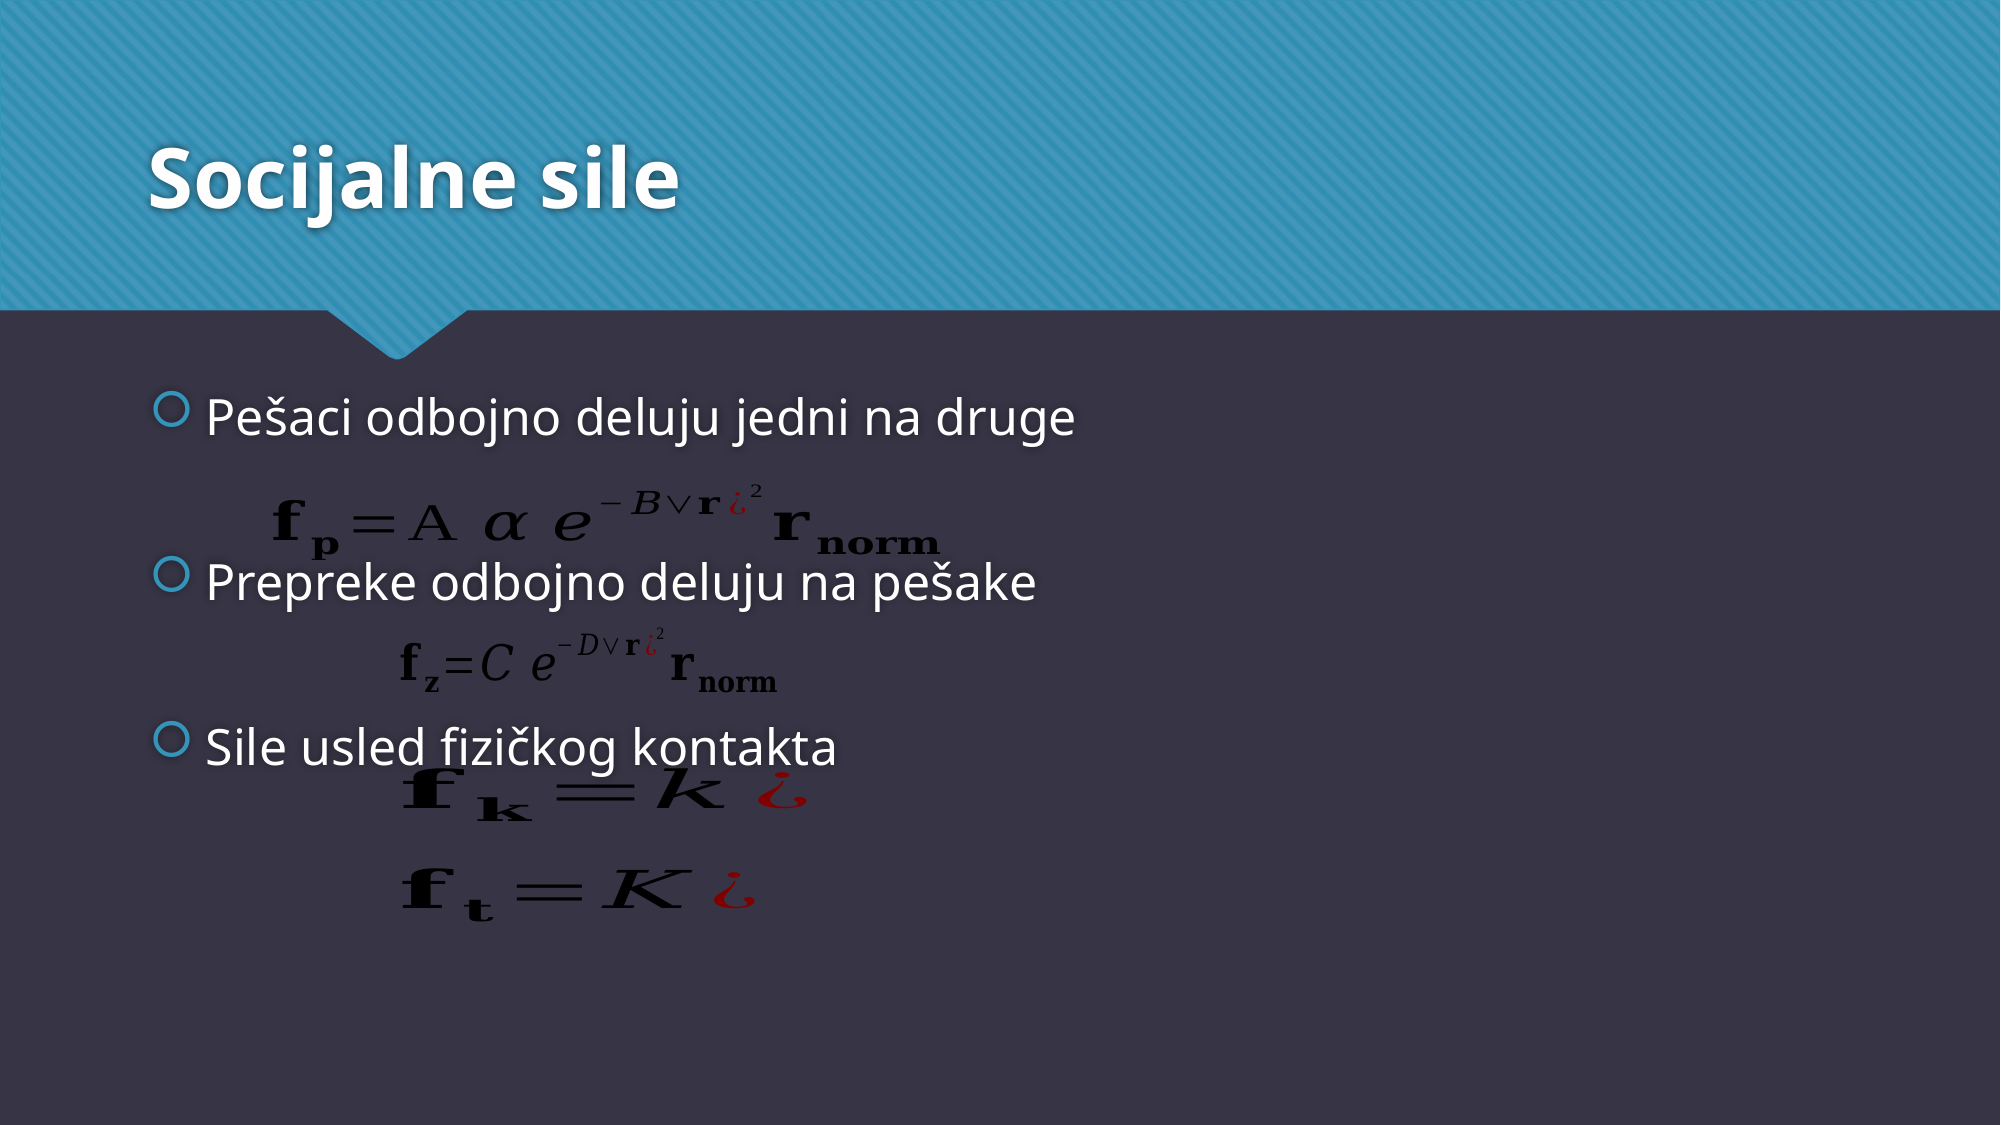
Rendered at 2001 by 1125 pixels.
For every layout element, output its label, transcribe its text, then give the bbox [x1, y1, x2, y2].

list Pešaci odbojno deluju jedni na druge Prepreke odbojno deluju na pešake Sile usled fizičkog kontakta [134, 364, 1866, 962]
title Socijalne sile [132, 73, 1868, 233]
